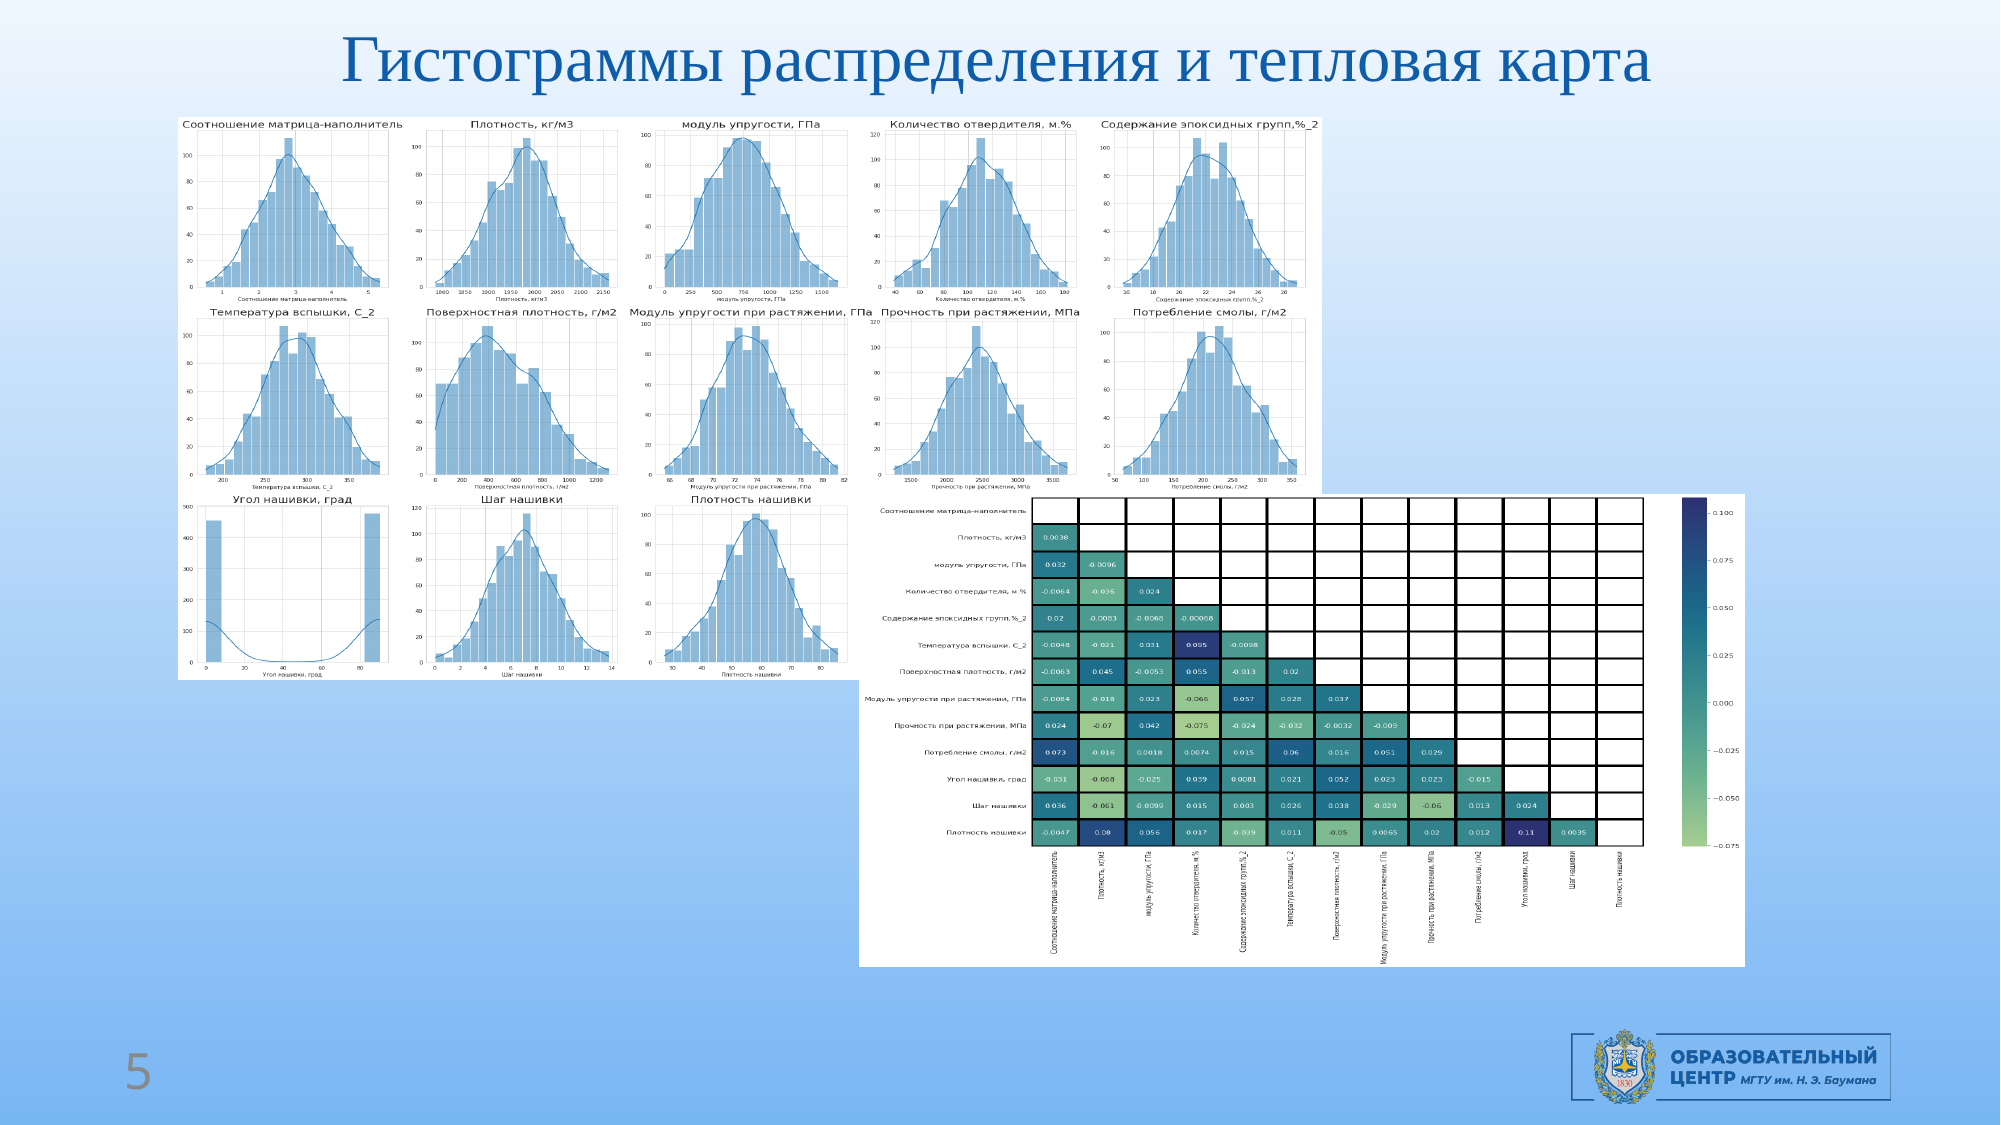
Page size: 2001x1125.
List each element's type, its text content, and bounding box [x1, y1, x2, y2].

picture [1571, 1029, 1891, 1104]
title Гистограммы распределения и тепловая карта [66, 2, 1929, 118]
slide_number 5 [109, 1043, 248, 1104]
picture [178, 117, 1746, 968]
